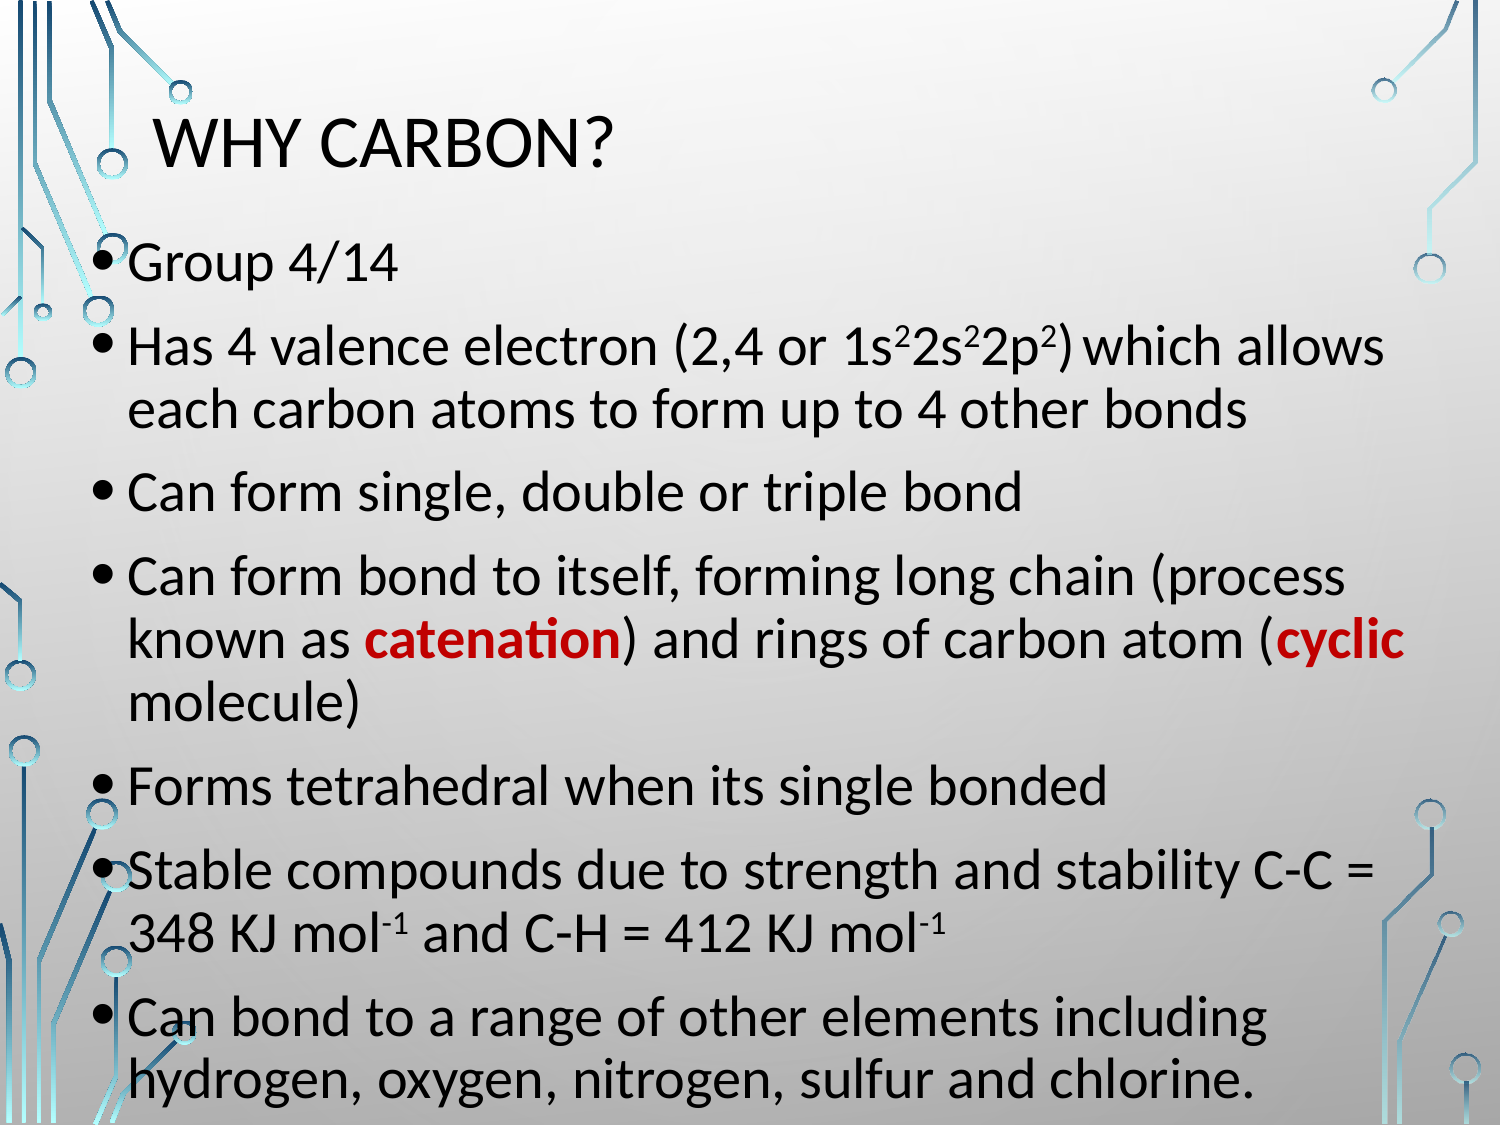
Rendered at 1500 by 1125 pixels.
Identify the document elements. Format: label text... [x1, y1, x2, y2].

title Why Carbon? [137, 62, 1357, 223]
list Group 4/14 Has 4 valence electron (2,4 or 1s22s22p2) which allows each carbon atoms to form up to 4 other bonds Can form single, double or triple bond Can form bond to itself, forming long chain (process known as catenation) and rings of carbon atom (cyclic molecule) Forms tetrahedral when its single bonded Stable compounds due to strength and stability C-C = 348 KJ mol-1 and C-H = 412 KJ mol-1 Can bond to a range of other elements including hydrogen, oxygen, nitrogen, sulfur and chlorine. [75, 223, 1463, 1006]
